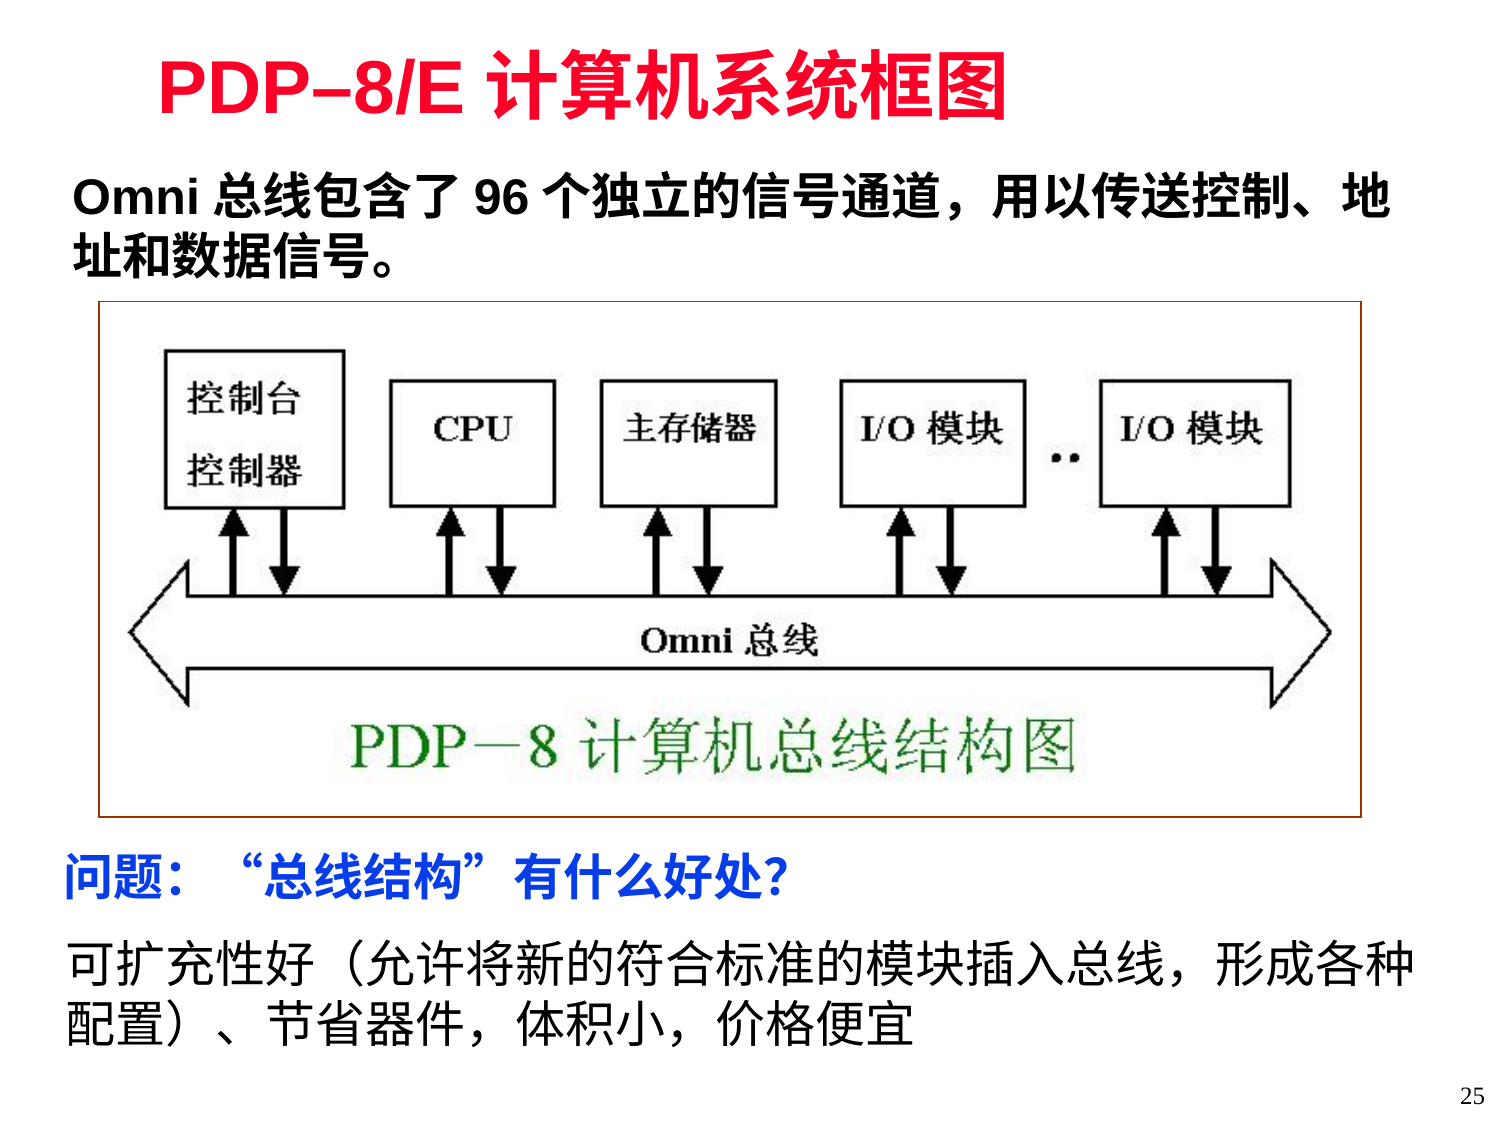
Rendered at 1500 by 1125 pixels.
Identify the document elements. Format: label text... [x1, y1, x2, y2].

slide_number 25 [1162, 1065, 1500, 1125]
text_box Omni总线包含了96个独立的信号通道，用以传送控制、地址和数据信号。 [57, 156, 1432, 292]
text_box 问题：“总线结构”有什么好处？ [48, 838, 828, 913]
picture [99, 301, 1361, 817]
title PDP–8/E计算机系统框图 [147, 47, 1423, 134]
text_box 可扩充性好（允许将新的符合标准的模块插入总线，形成各种配置）、节省器件，体积小，价格便宜 [50, 925, 1433, 1061]
